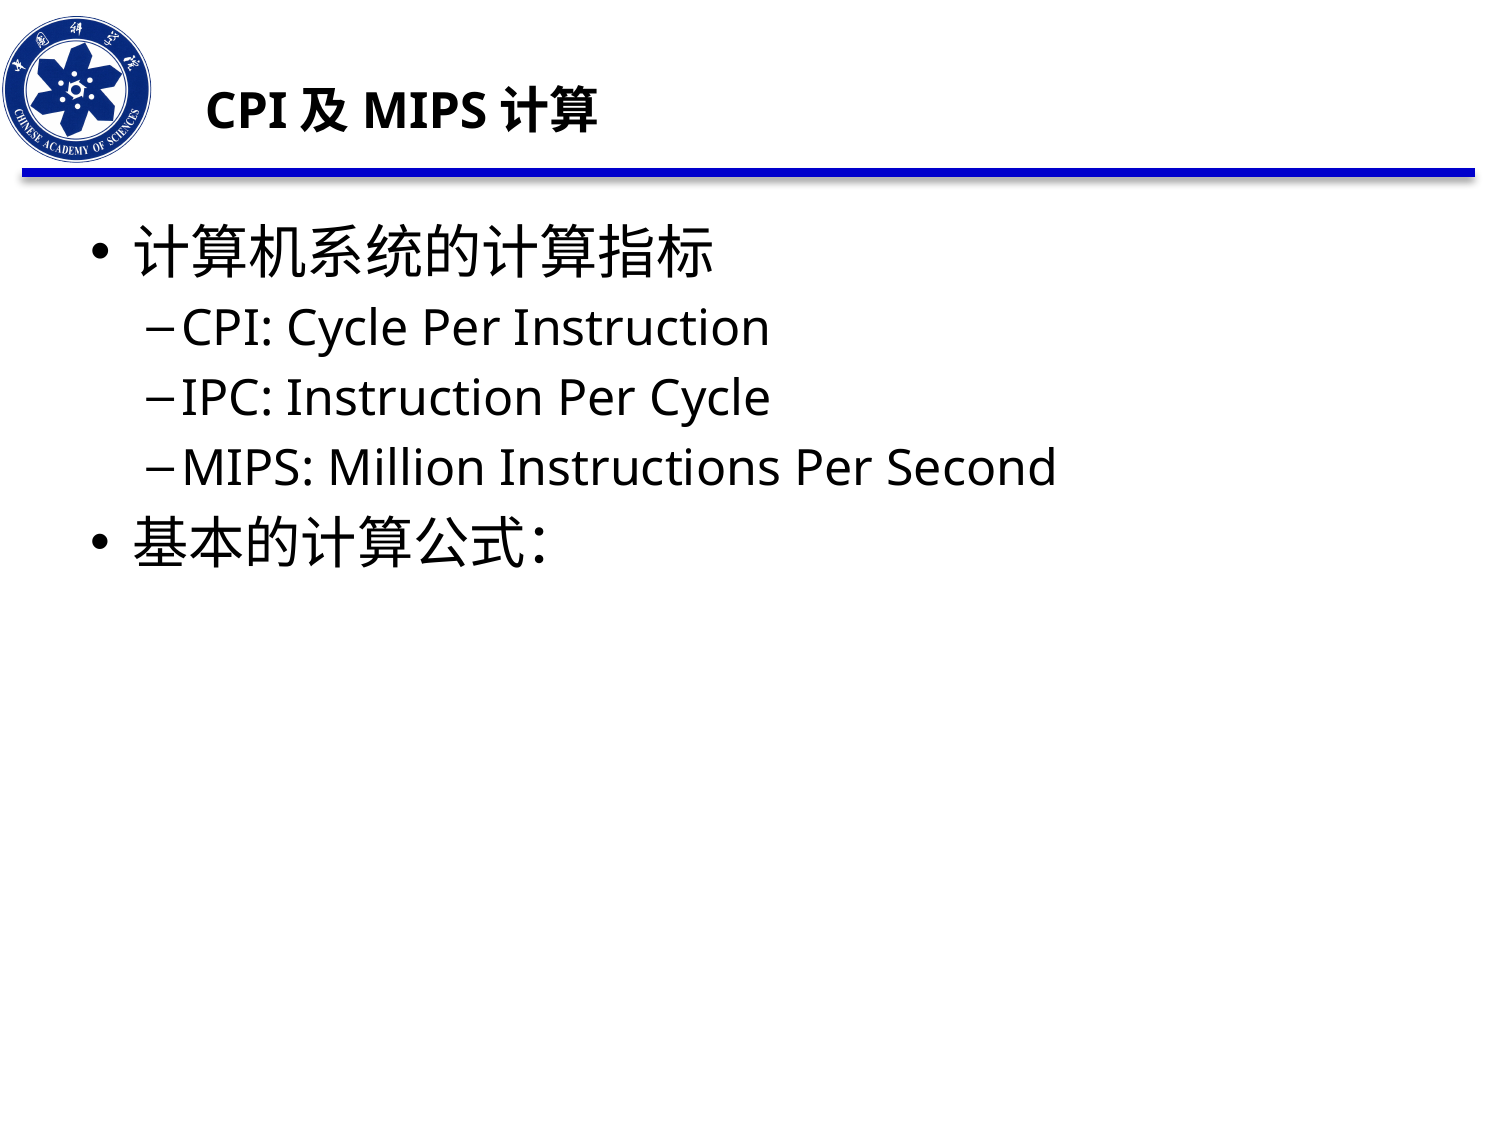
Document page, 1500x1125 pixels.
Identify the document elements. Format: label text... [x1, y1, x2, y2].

text_box CPI及MIPS计算 [190, 26, 1500, 190]
picture [0, 5, 166, 173]
